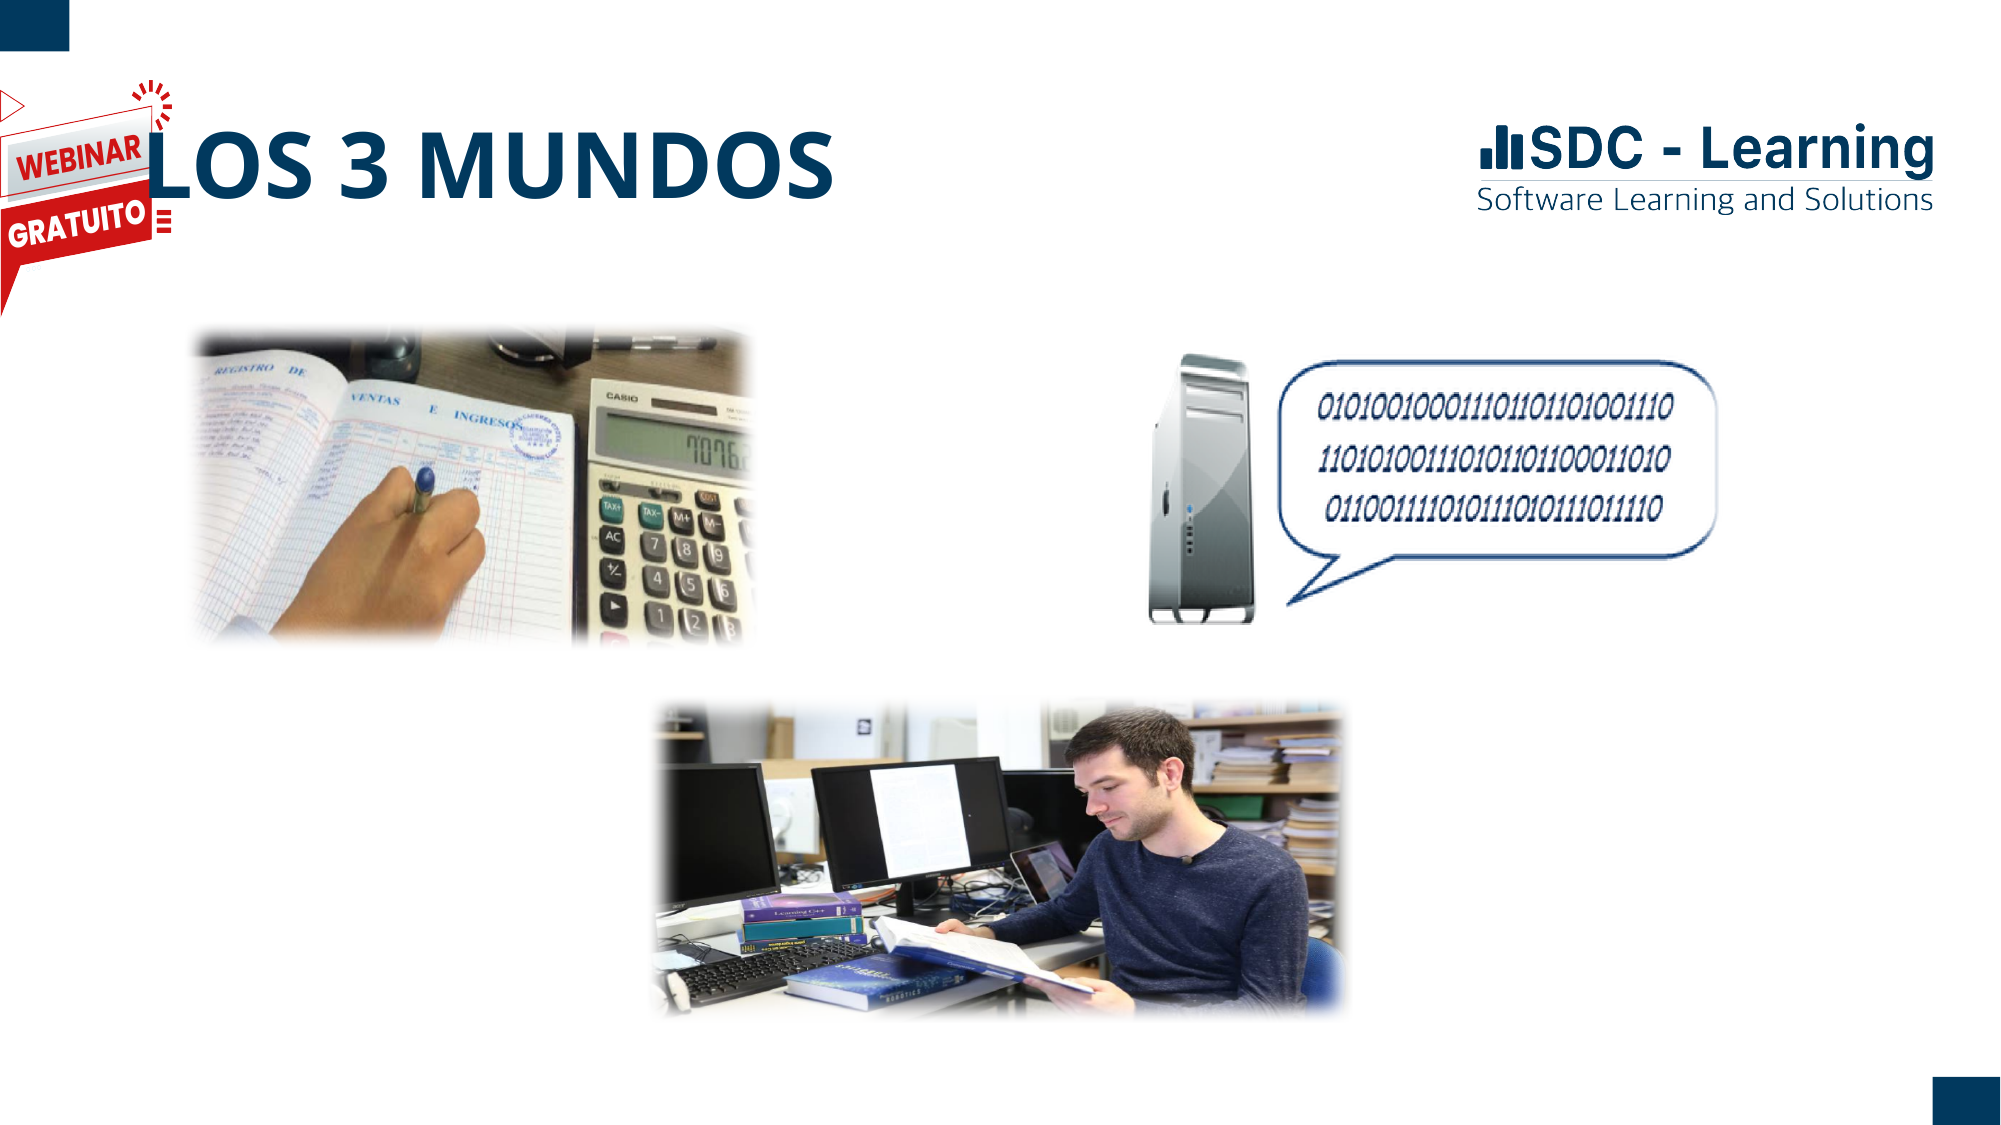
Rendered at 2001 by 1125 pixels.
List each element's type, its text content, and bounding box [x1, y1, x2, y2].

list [183, 320, 759, 652]
picture [1803, 123, 1933, 215]
picture [1098, 320, 1726, 659]
picture [0, 80, 172, 318]
title LOS 3 MUNDOS [126, 59, 1803, 278]
picture [647, 695, 1353, 1023]
